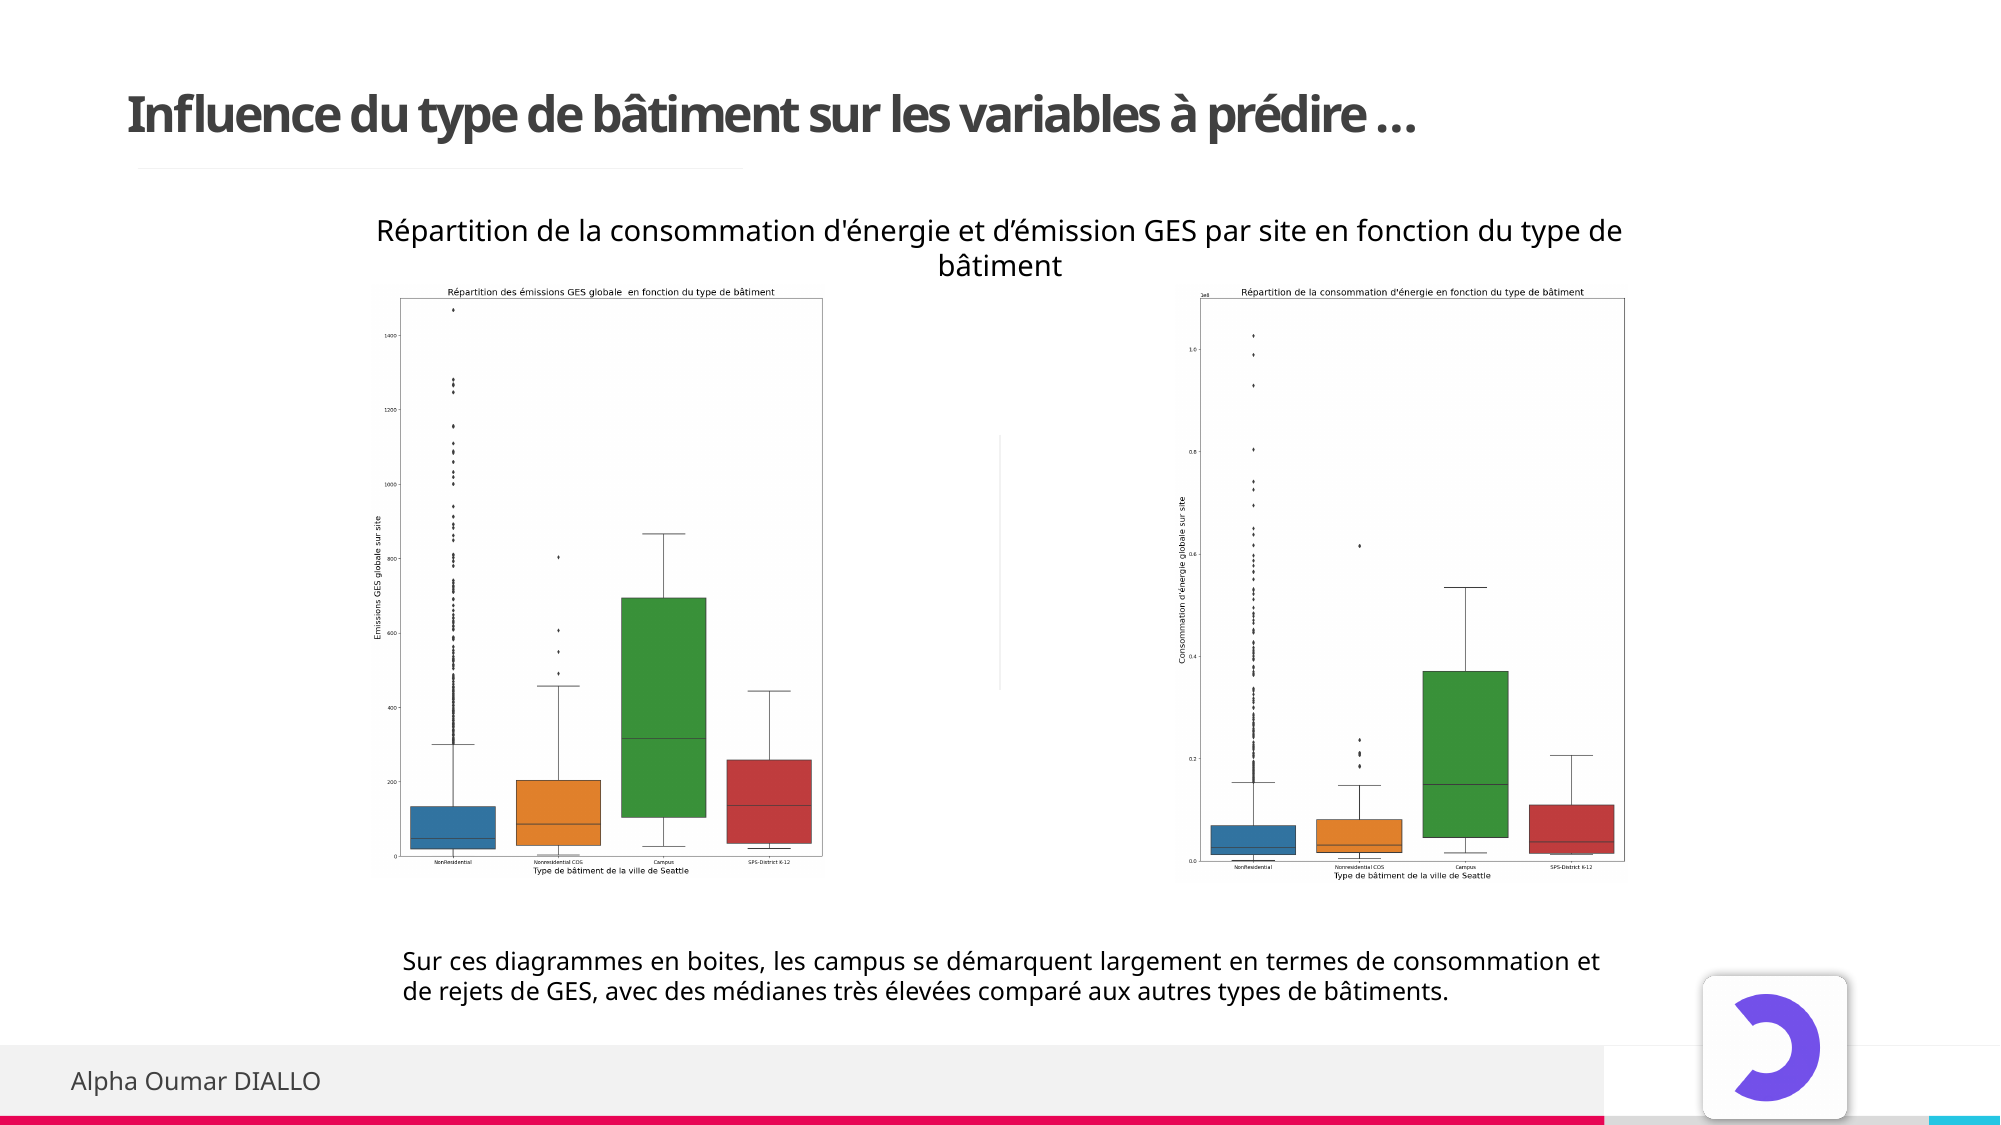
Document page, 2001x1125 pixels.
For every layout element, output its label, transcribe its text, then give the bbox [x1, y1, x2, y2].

picture [1175, 284, 1628, 883]
picture [1703, 976, 1847, 1119]
text_box Répartition de la consommation d'énergie et d’émission GES par site en fonction du type de bâtiment [326, 204, 1674, 290]
footer Alpha Oumar DIALLO [70, 1056, 1000, 1105]
picture [371, 284, 825, 878]
title Influence du type de bâtiment sur les variables à prédire … [127, 81, 1761, 152]
text_box Sur ces diagrammes en boites, les campus se démarquent largement en termes de consommation et de rejets de GES, avec des médianes très élevées comparé aux autres types de bâtiments. [387, 938, 1618, 1013]
